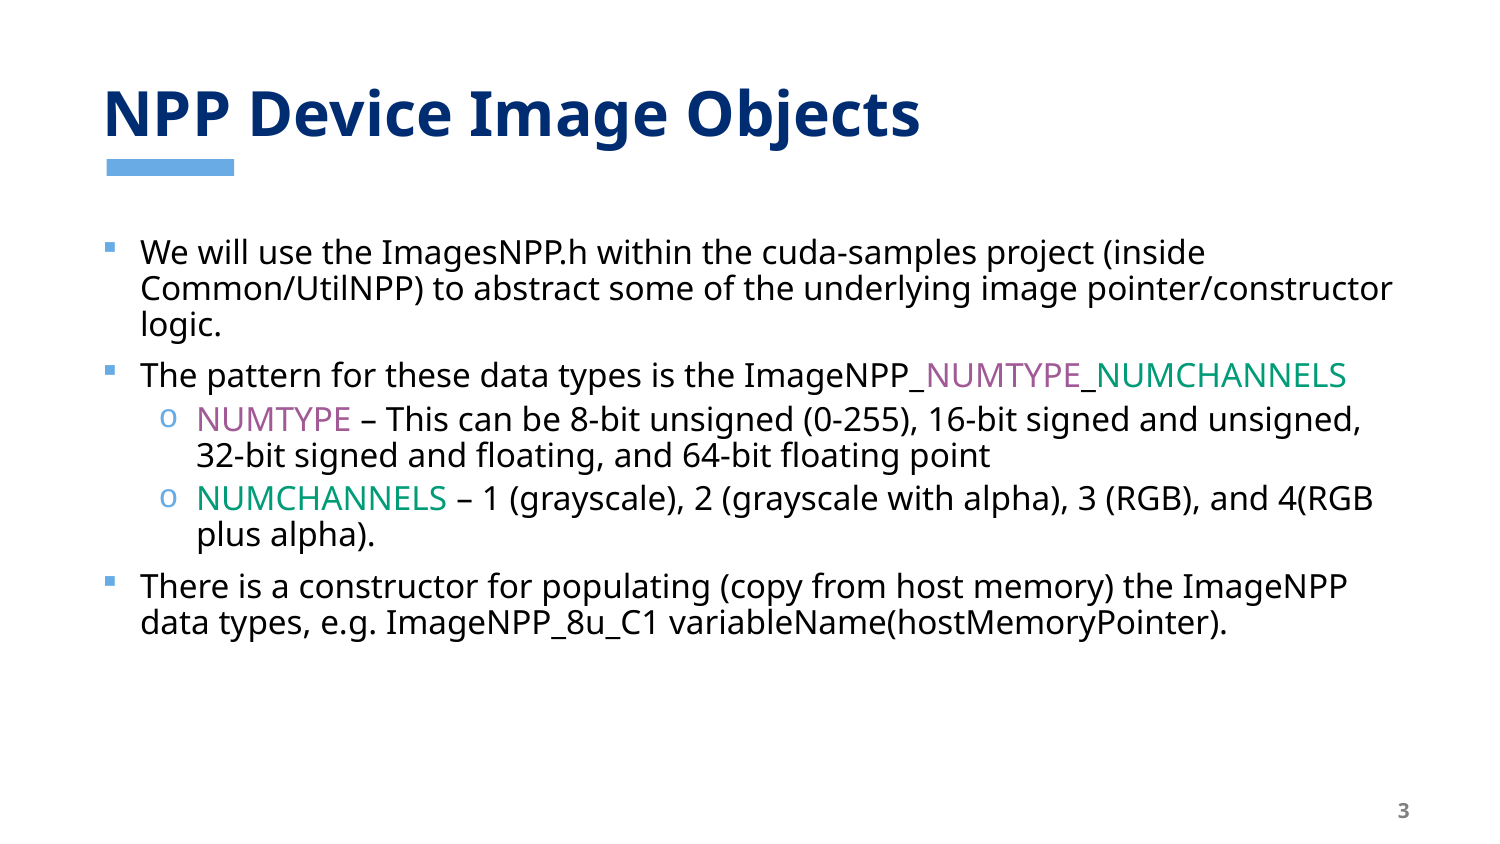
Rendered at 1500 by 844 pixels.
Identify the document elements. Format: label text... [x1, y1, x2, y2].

list We will use the ImagesNPP.h within the cuda-samples project (inside Common/UtilNPP) to abstract some of the underlying image pointer/constructor logic. The pattern for these data types is the ImageNPP_NUMTYPE_NUMCHANNELS NUMTYPE – This can be 8-bit unsigned (0-255), 16-bit signed and unsigned, 32-bit signed and floating, and 64-bit floating point NUMCHANNELS – 1 (grayscale), 2 (grayscale with alpha), 3 (RGB), and 4(RGB plus alpha). There is a constructor for populating (copy from host memory) the ImageNPP data types, e.g. ImageNPP_8u_C1 variableName(hostMemoryPointer). [87, 228, 1414, 733]
title NPP Device Image Objects [87, 74, 1414, 159]
